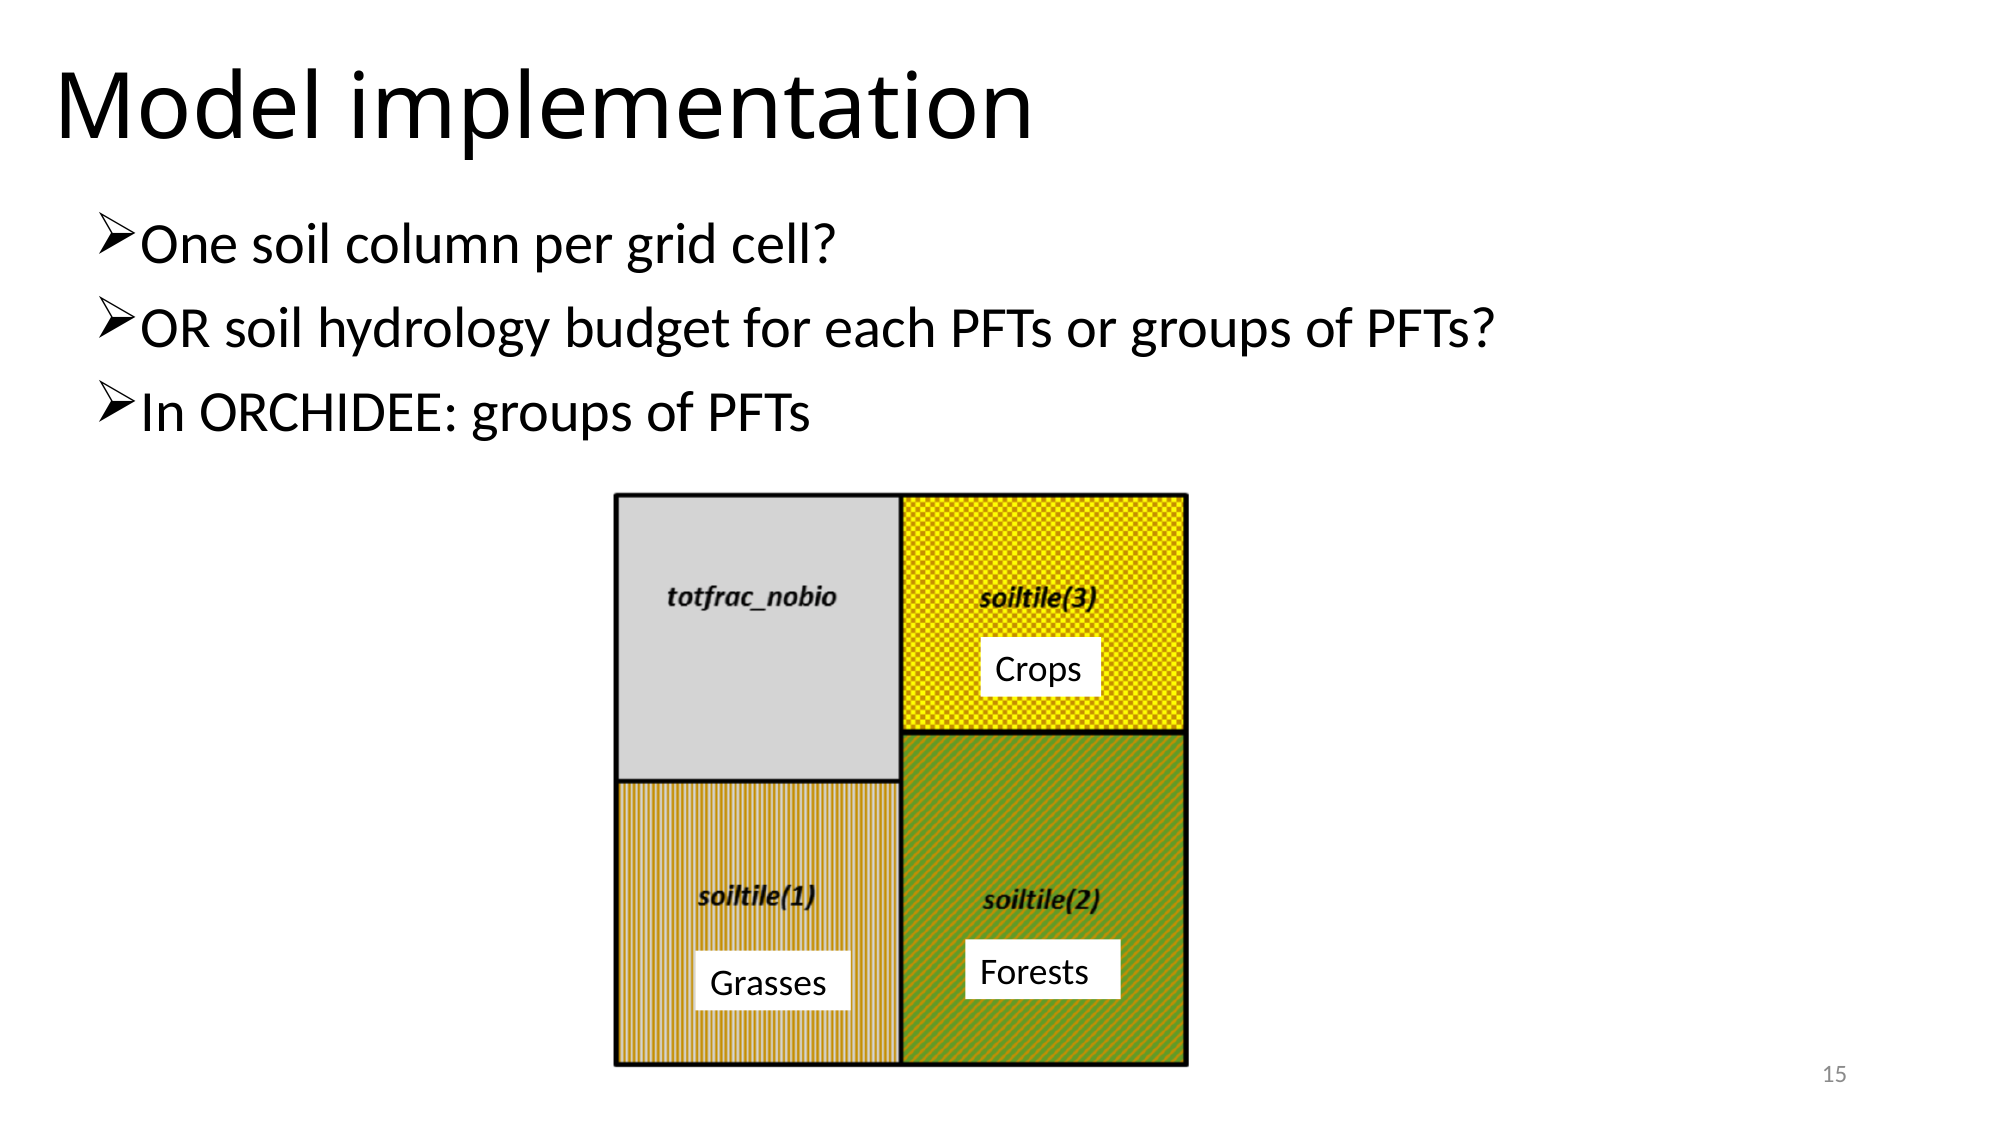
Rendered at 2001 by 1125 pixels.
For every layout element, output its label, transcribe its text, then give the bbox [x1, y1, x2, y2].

title Model implementation [38, 0, 1764, 218]
slide_number 15 [1412, 1042, 1863, 1103]
list One soil column per grid cell? OR soil hydrology budget for each PFTs or groups of PFTs? In ORCHIDEE: groups of PFTs [79, 205, 1805, 920]
picture [607, 482, 1195, 1073]
